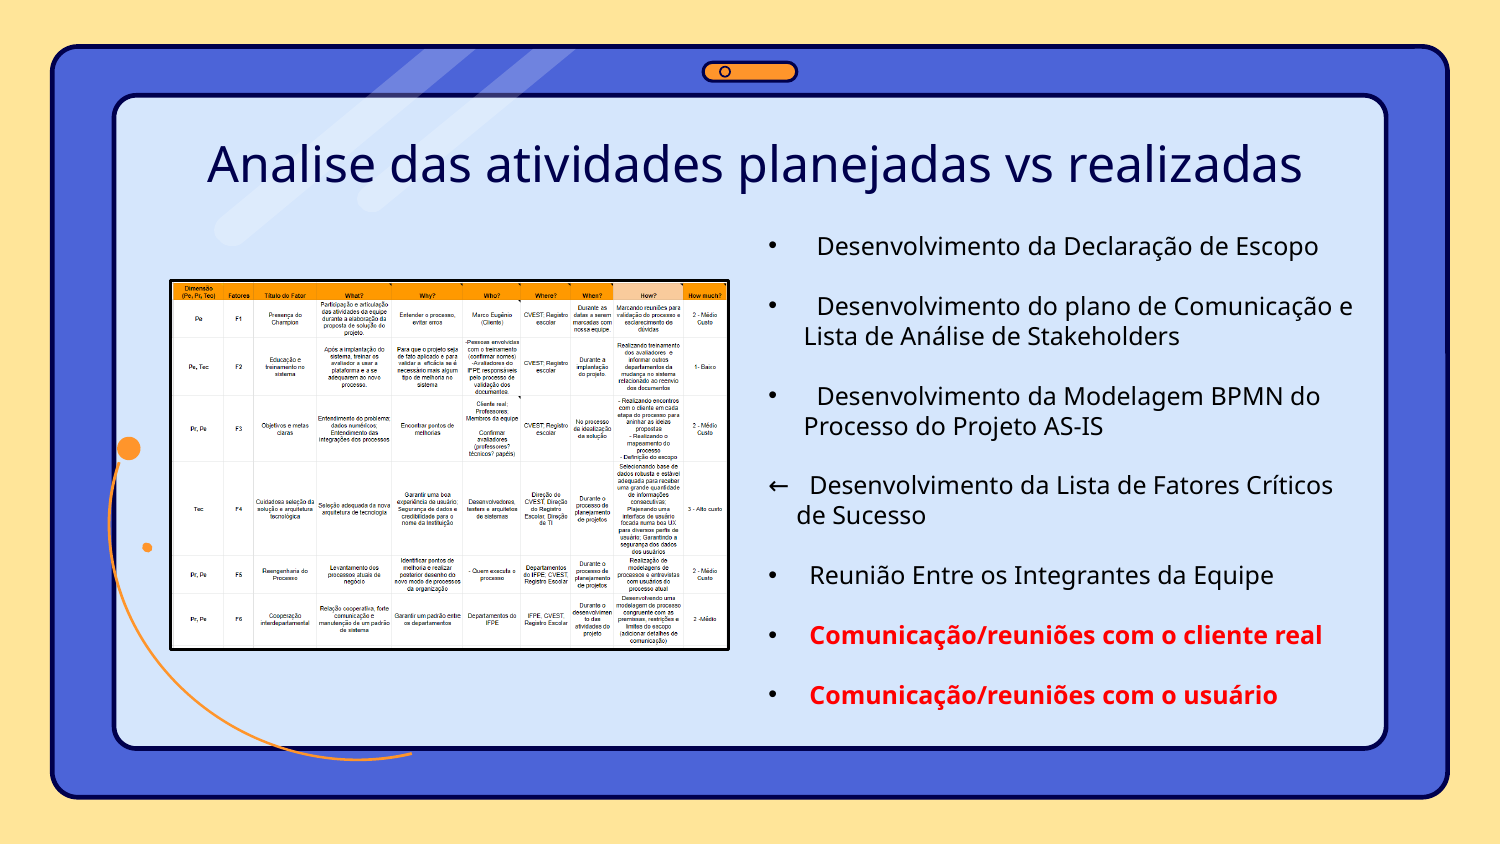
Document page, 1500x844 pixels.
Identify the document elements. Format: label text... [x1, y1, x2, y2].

picture [171, 281, 728, 648]
title Analise das atividades planejadas vs realizadas [112, 131, 1400, 194]
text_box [122, 413, 365, 844]
text_box Desenvolvimento da Declaração de Escopo Desenvolvimento do plano de Comunicação e Lista de Análise de Stakeholders Desenvolvimento da Modelagem BPMN do Processo do Projeto AS-IS Desenvolvimento da Lista de Fatores Críticos de Sucesso Reunião Entre os Integrantes da Equipe Comunicação/reuniões com o cliente real Comunicação/reuniões com o usuário [753, 222, 1373, 717]
